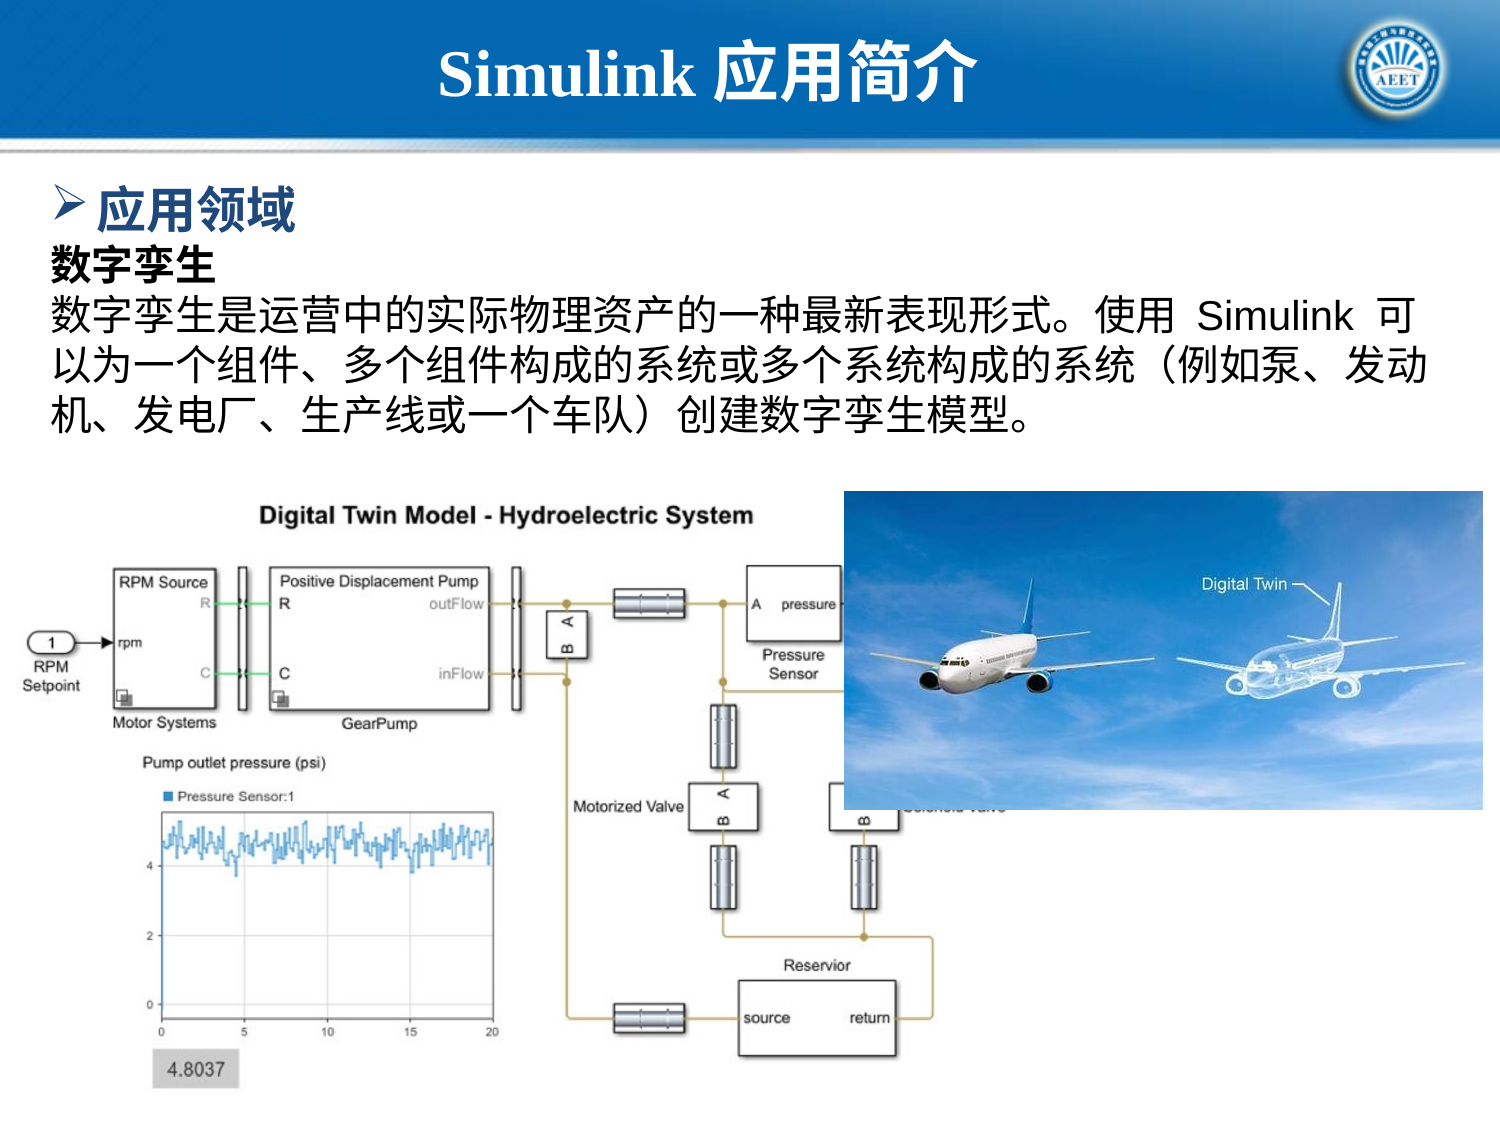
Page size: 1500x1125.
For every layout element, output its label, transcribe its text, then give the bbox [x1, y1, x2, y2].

text_box Simulink应用简介 [194, 28, 1223, 111]
picture [0, 0, 1500, 153]
picture [17, 479, 1483, 1098]
text_box 应用领域 数字孪生 数字孪生是运营中的实际物理资产的一种最新表现形式。使用 Simulink 可以为一个组件、多个组件构成的系统或多个系统构成的系统（例如泵、发动机、发电厂、生产线或一个车队）创建数字孪生模型。 [35, 156, 1459, 447]
